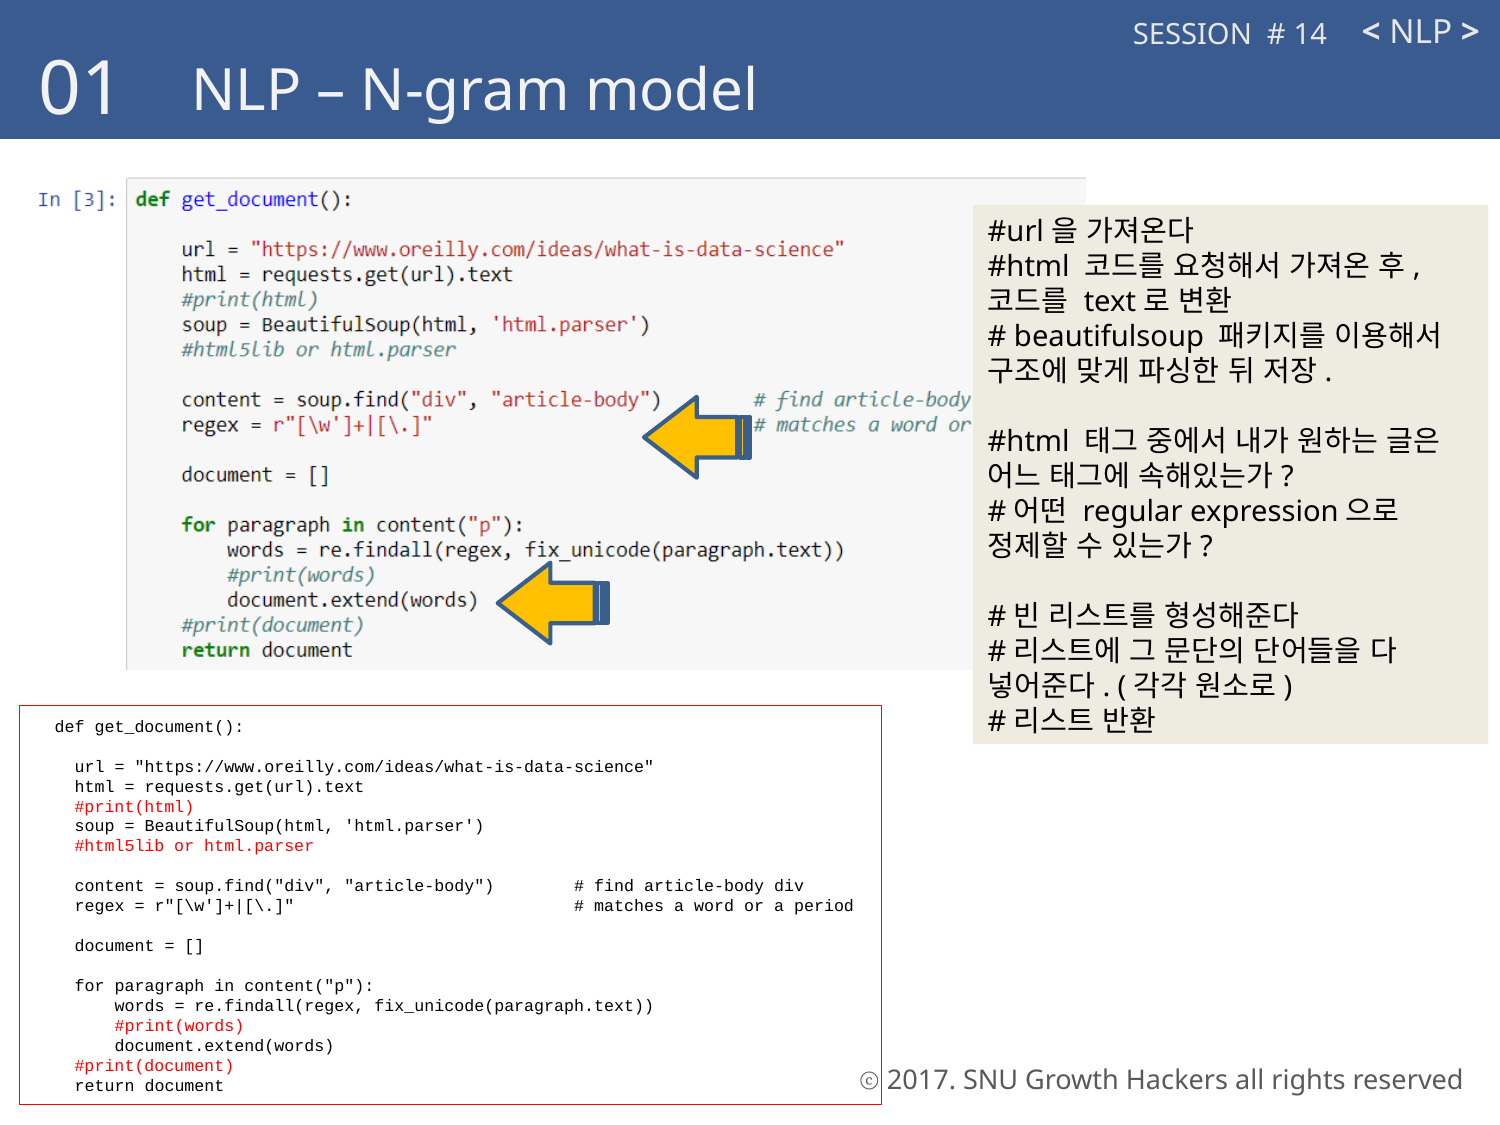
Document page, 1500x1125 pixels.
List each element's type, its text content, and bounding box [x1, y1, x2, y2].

title def get_document(): url = "https://www.oreilly.com/ideas/what-is-data-science" html = requests.get(url).text #print(html) soup = BeautifulSoup(html, 'html.parser') #html5lib or html.parser content = soup.find("div", "article-body") # find article-body div regex = r"[\w']+|[\.]" # matches a word or a period document = [] for paragraph in content("p"): words = re.findall(regex, fix_unicode(paragraph.text)) #print(words) document.extend(words) #print(document) return document [19, 705, 882, 1105]
text_box #url을 가져온다 #html 코드를 요청해서 가져온 후, 코드를 text로 변환 # beautifulsoup 패키지를 이용해서 구조에 맞게 파싱한 뒤 저장. #html 태그 중에서 내가 원하는 글은 어느 태그에 속해있는가? #어떤 regular expression으로 정제할 수 있는가? #빈 리스트를 형성해준다 #리스트에 그 문단의 단어들을 다 넣어준다. (각각 원소로) #리스트 반환 [972, 205, 1489, 745]
text_box 01 [24, 32, 140, 138]
text_box < NLP > [1346, 2, 1495, 58]
text_box ⓒ 2017. SNU Growth Hackers all rights reserved [882, 1055, 1495, 1103]
text_box NLP – N-gram model [176, 44, 774, 130]
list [19, 174, 1086, 670]
text_box SESSION # 14 [1118, 7, 1350, 58]
text_box [0, 0, 1500, 139]
